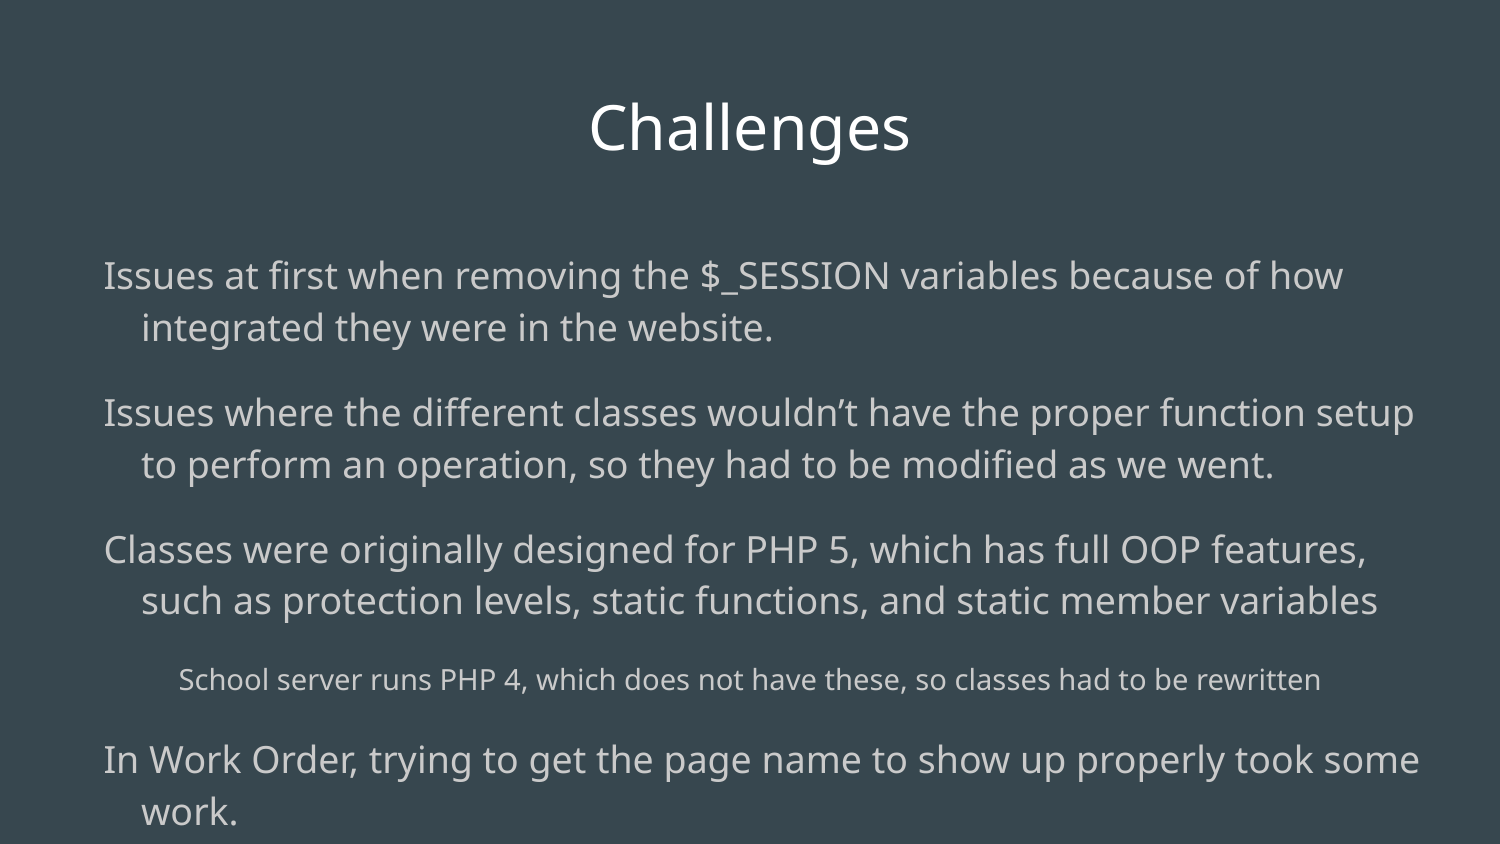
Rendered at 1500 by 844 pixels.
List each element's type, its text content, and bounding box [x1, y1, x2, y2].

list Issues at first when removing the $_SESSION variables because of how integrated they were in the website. Issues where the different classes wouldn’t have the proper function setup to perform an operation, so they had to be modified as we went. Classes were originally designed for PHP 5, which has full OOP features, such as protection levels, static functions, and static member variables School server runs PHP 4, which does not have these, so classes had to be rewritten In Work Order, trying to get the page name to show up properly took some work. [51, 230, 1449, 728]
title Challenges [51, 72, 1449, 167]
